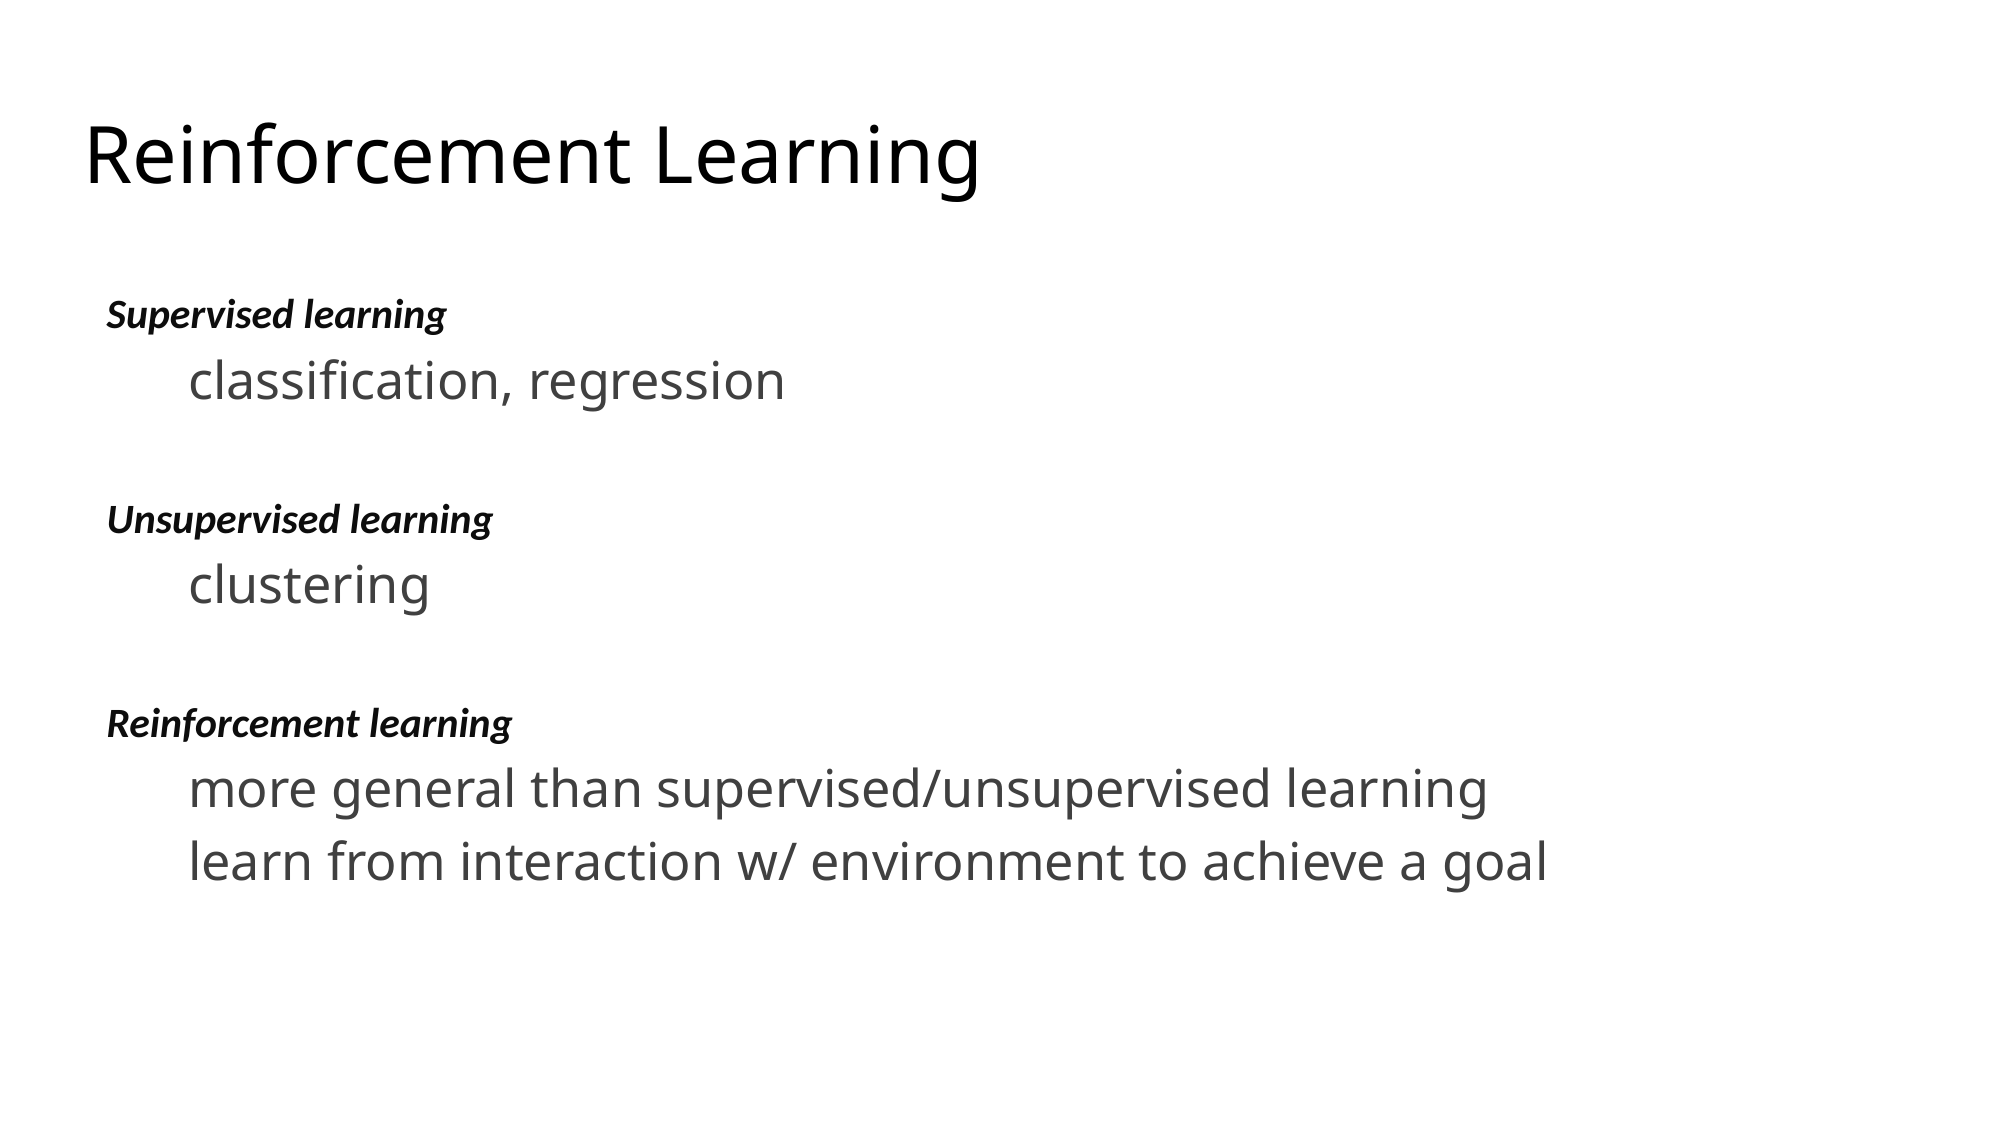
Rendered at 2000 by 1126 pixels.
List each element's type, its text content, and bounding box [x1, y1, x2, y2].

title Reinforcement Learning [66, 31, 1767, 273]
text_box Supervised learning classification, regression Unsupervised learning clustering Reinforcement learning more general than supervised/unsupervised learning learn from interaction w/ environment to achieve a goal [90, 279, 1961, 977]
